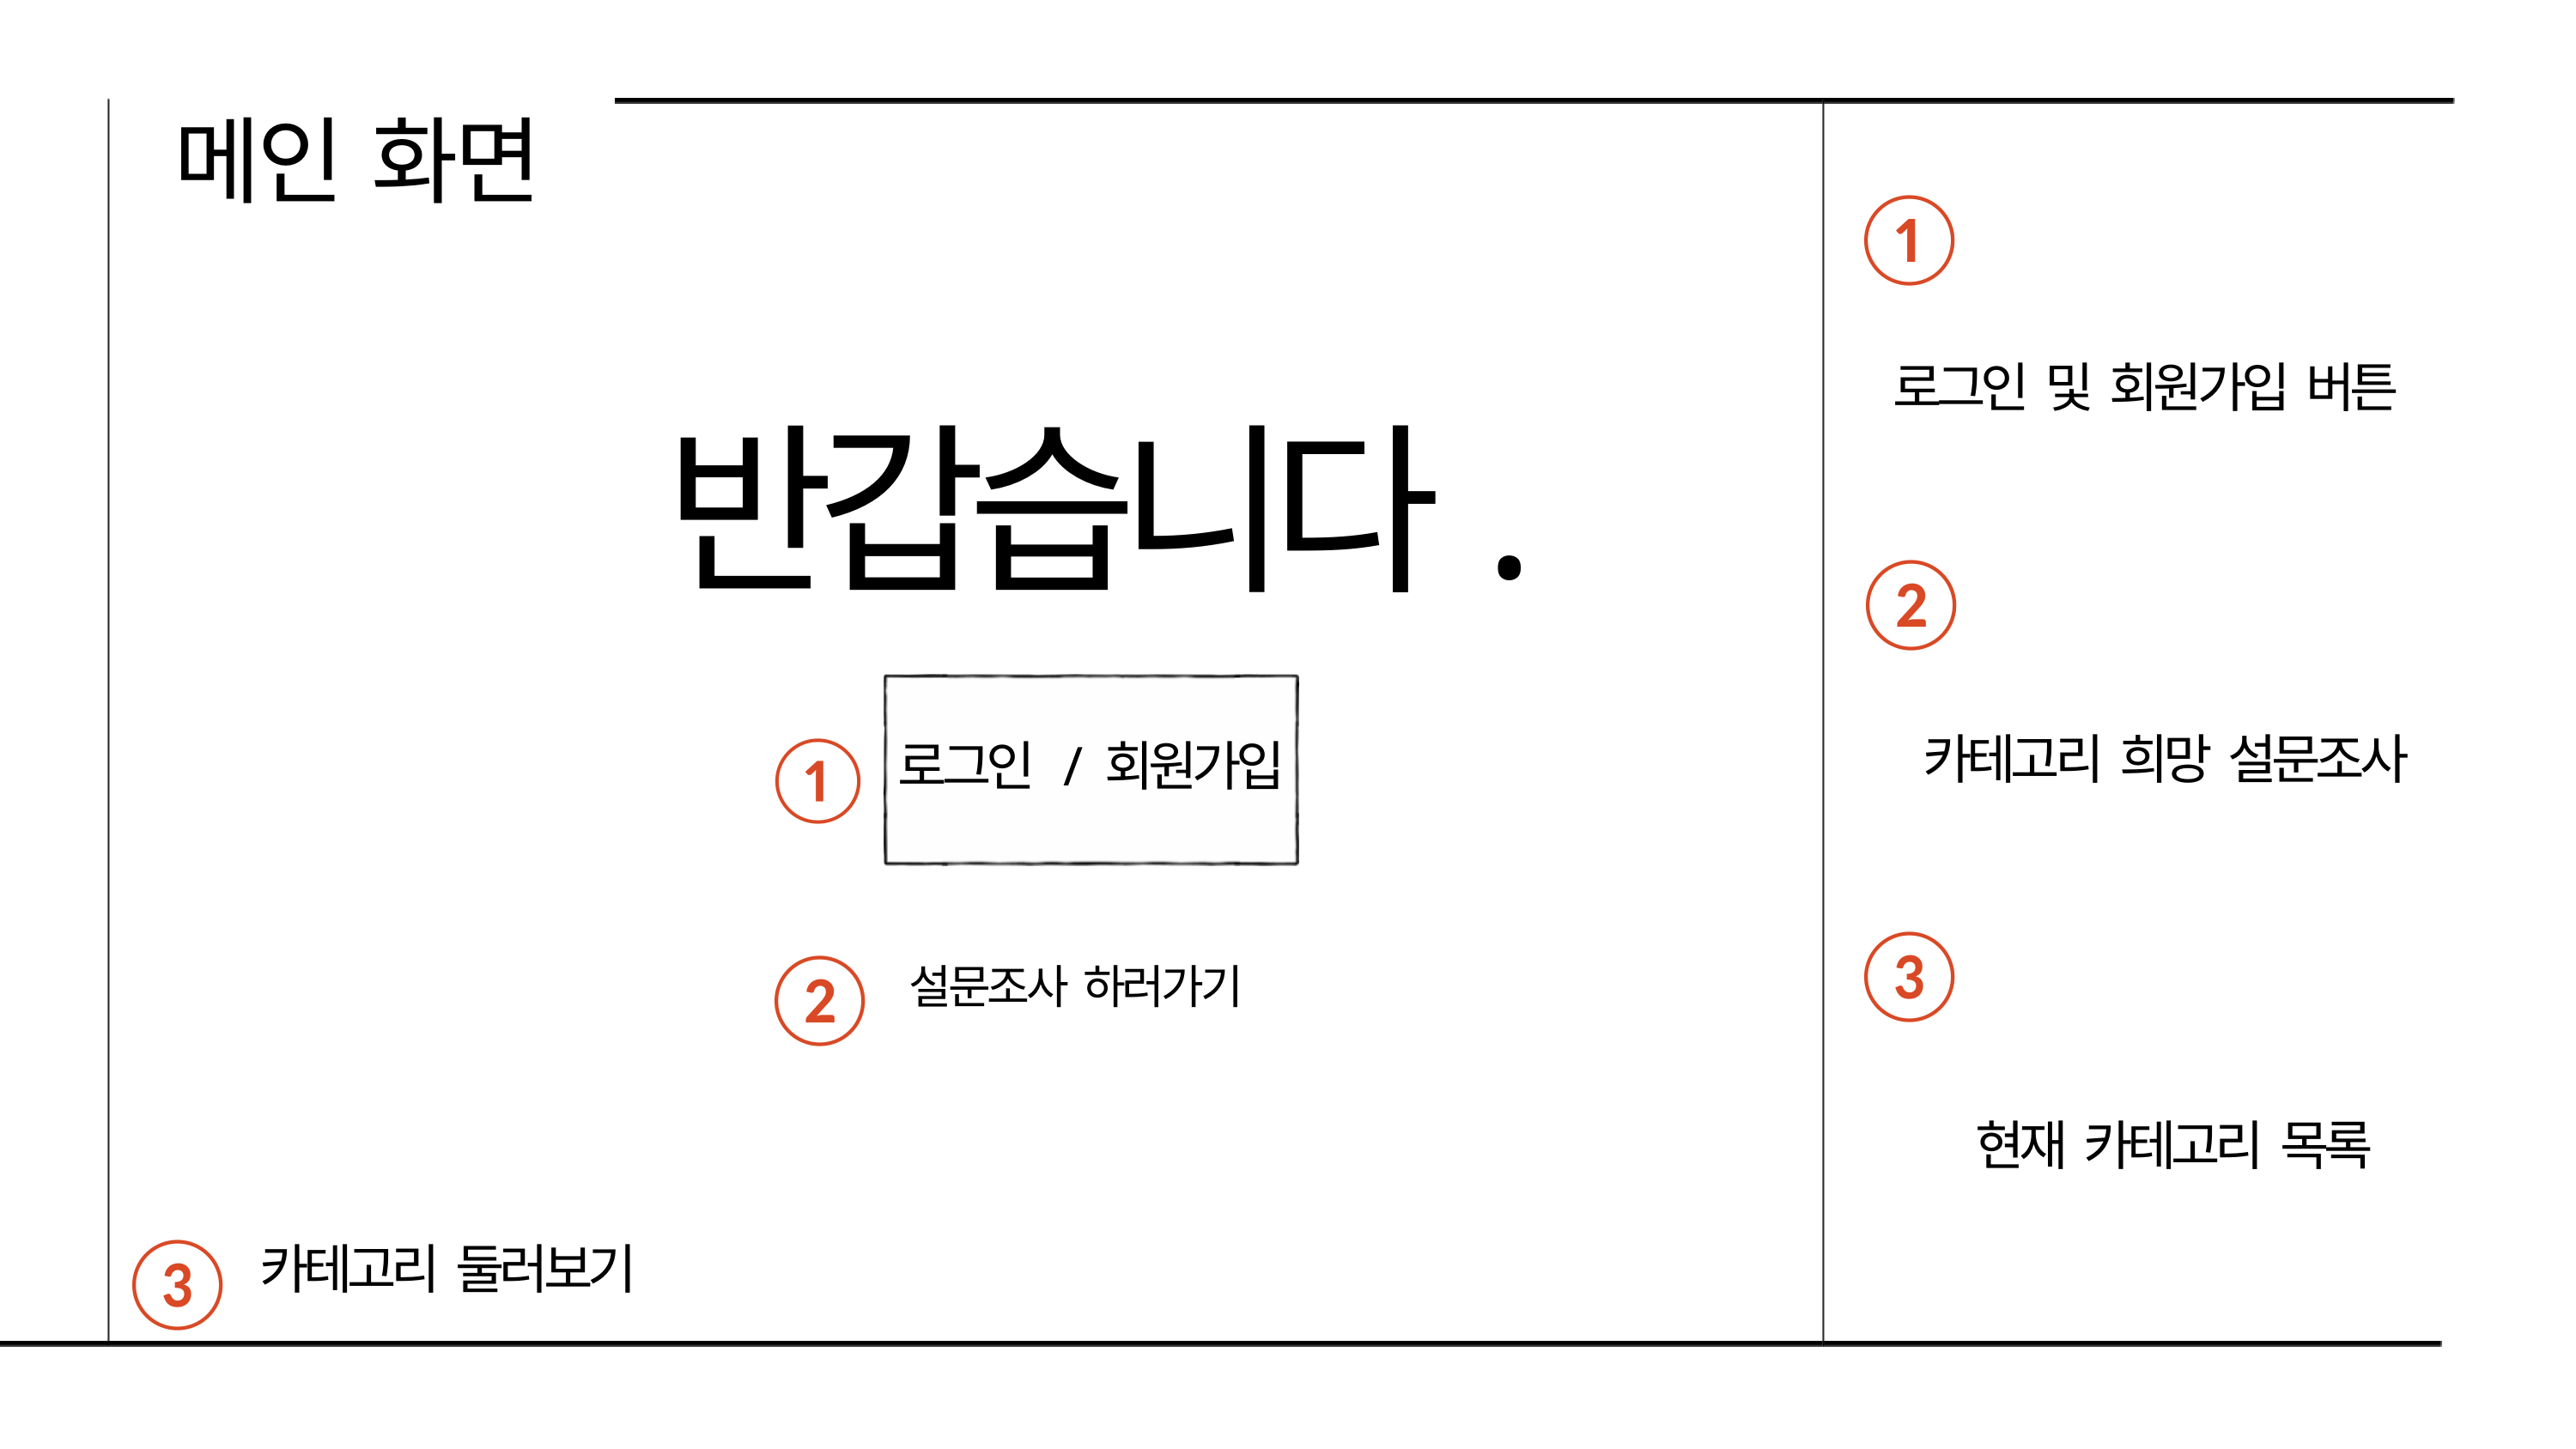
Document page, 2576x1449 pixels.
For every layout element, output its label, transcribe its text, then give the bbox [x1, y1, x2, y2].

text_box ③ [116, 1203, 231, 1335]
text_box 메인 화면 [173, 96, 574, 229]
text_box ① [760, 704, 855, 828]
picture [0, 98, 2455, 1347]
text_box 로그인 / 회원가입 [1303, 731, 1309, 805]
text_box 카테고리 둘러보기 [259, 1232, 671, 1307]
text_box 카테고리 희망 설문조사 [1923, 722, 2455, 798]
text_box ③ [1848, 895, 1963, 1028]
text_box ① [1848, 159, 1963, 290]
text_box ② [1850, 524, 1965, 657]
text_box ② [758, 919, 873, 1052]
text_box 현재 카테고리 목록 [1975, 1108, 2403, 1185]
text_box 로그인 및 회원가입 버튼 [1893, 350, 2424, 426]
text_box 설문조사 하러가기 [908, 955, 1265, 1020]
text_box 반갑습니다. [665, 382, 1571, 642]
